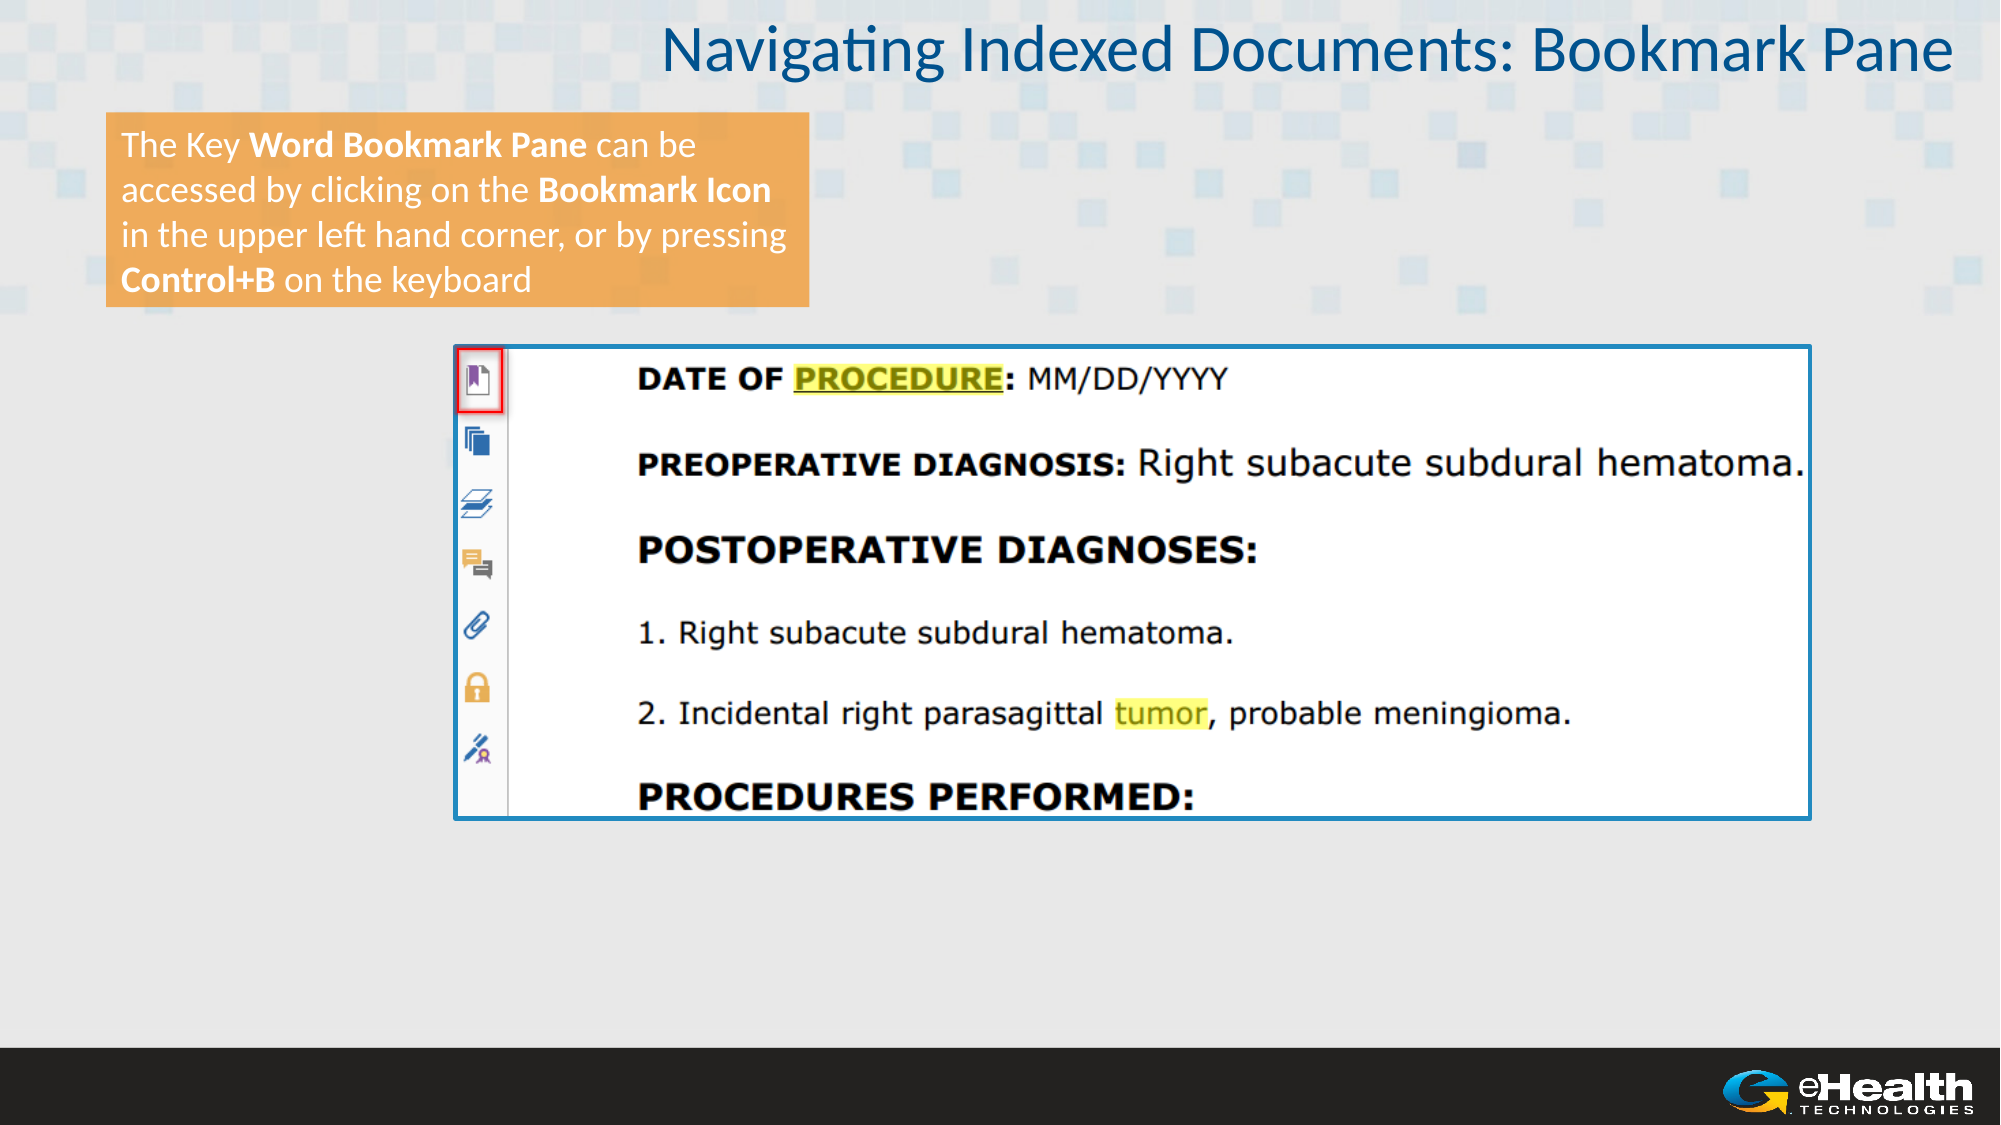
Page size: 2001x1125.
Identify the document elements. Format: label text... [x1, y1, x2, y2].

picture [0, 0, 2000, 1125]
text_box The Key Word Bookmark Pane can be accessed by clicking on the Bookmark Icon in the upper left hand corner, or by pressing Control+B on the keyboard [106, 112, 810, 308]
